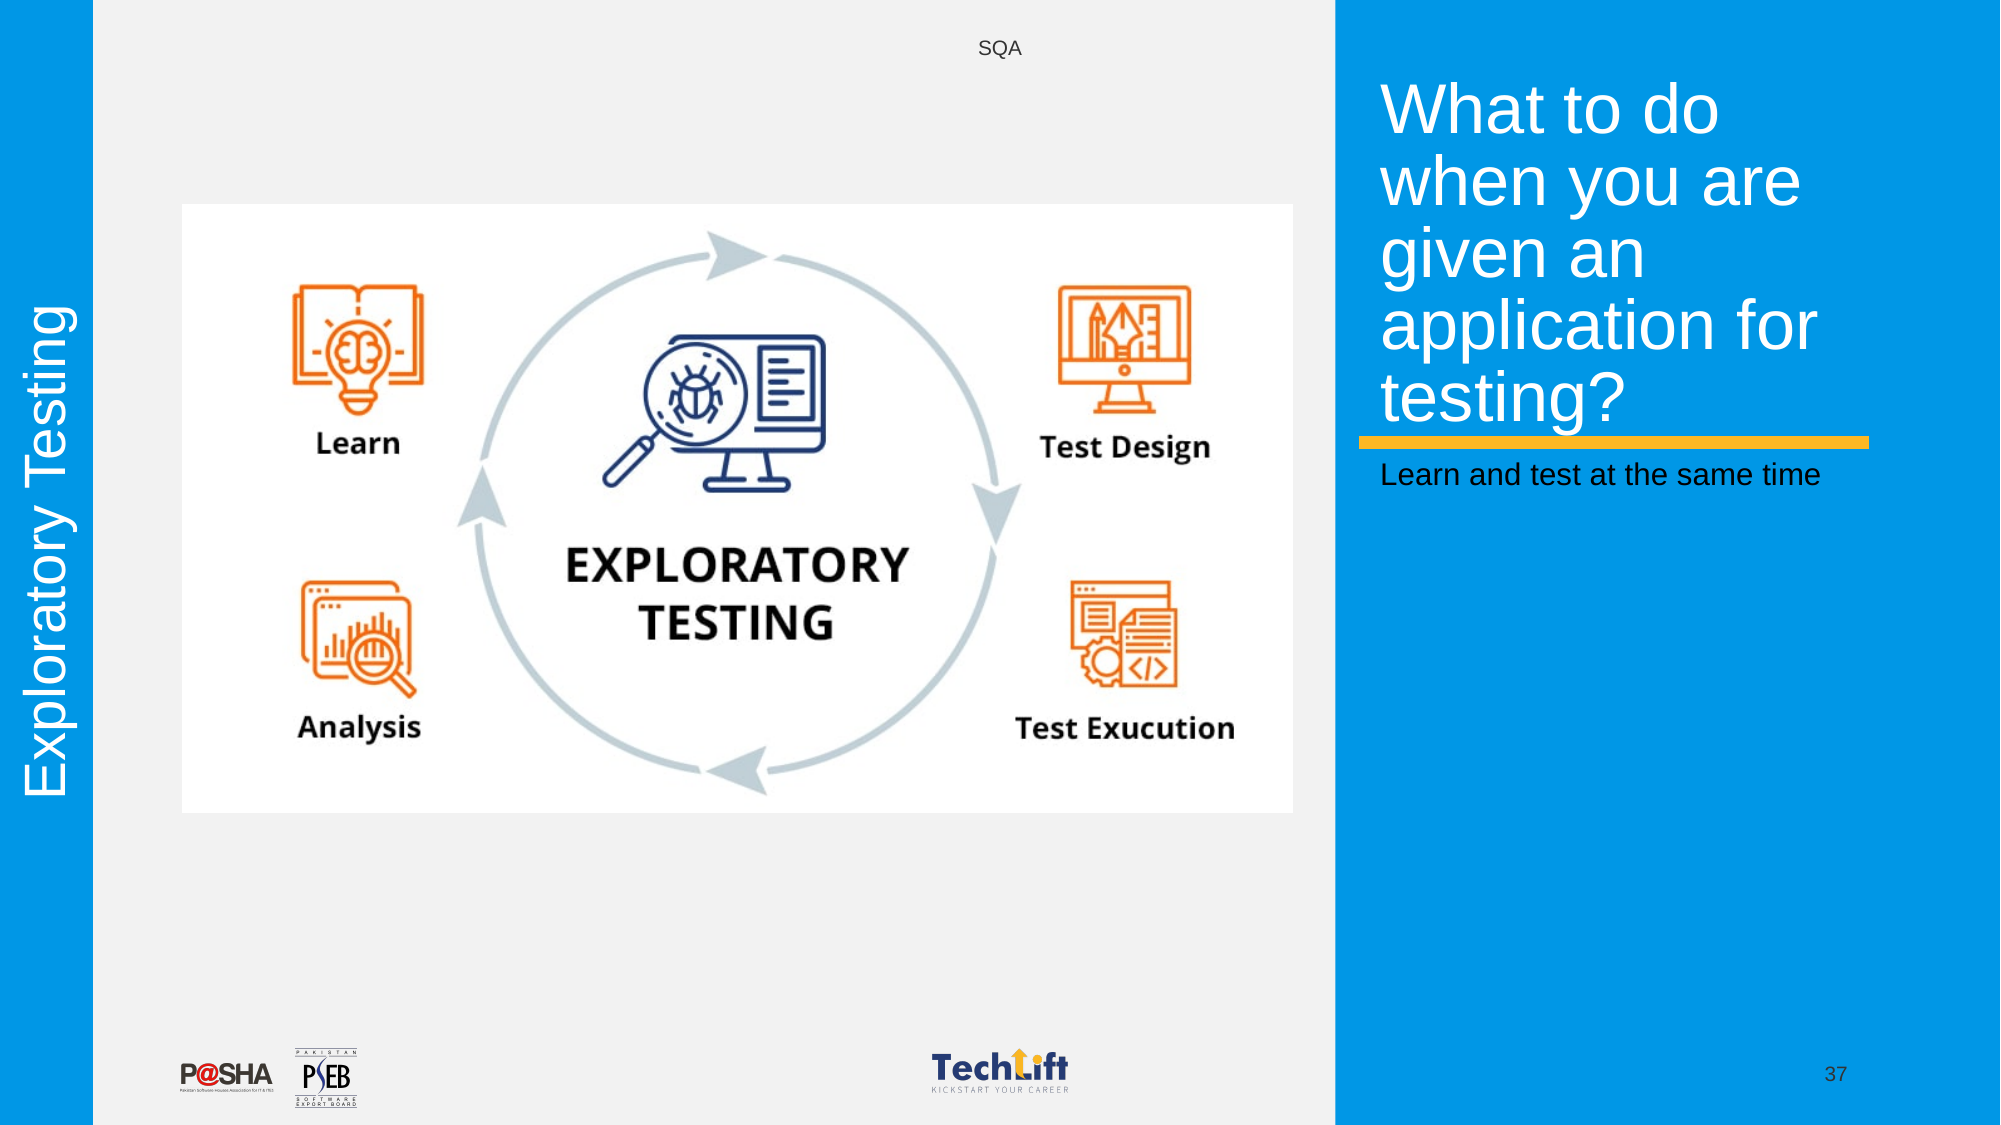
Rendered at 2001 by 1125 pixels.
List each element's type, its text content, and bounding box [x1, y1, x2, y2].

picture [182, 203, 1293, 813]
picture [180, 1063, 274, 1093]
title Exploratory Testing [9, 47, 85, 1059]
footer SQA [662, 17, 1338, 77]
picture [295, 1048, 357, 1108]
title What to do when you are given an application for testing? [1365, 68, 1863, 444]
picture [932, 1048, 1068, 1093]
slide_number 37 [1412, 1042, 1863, 1103]
list Learn and test at the same time [1365, 450, 1863, 1006]
